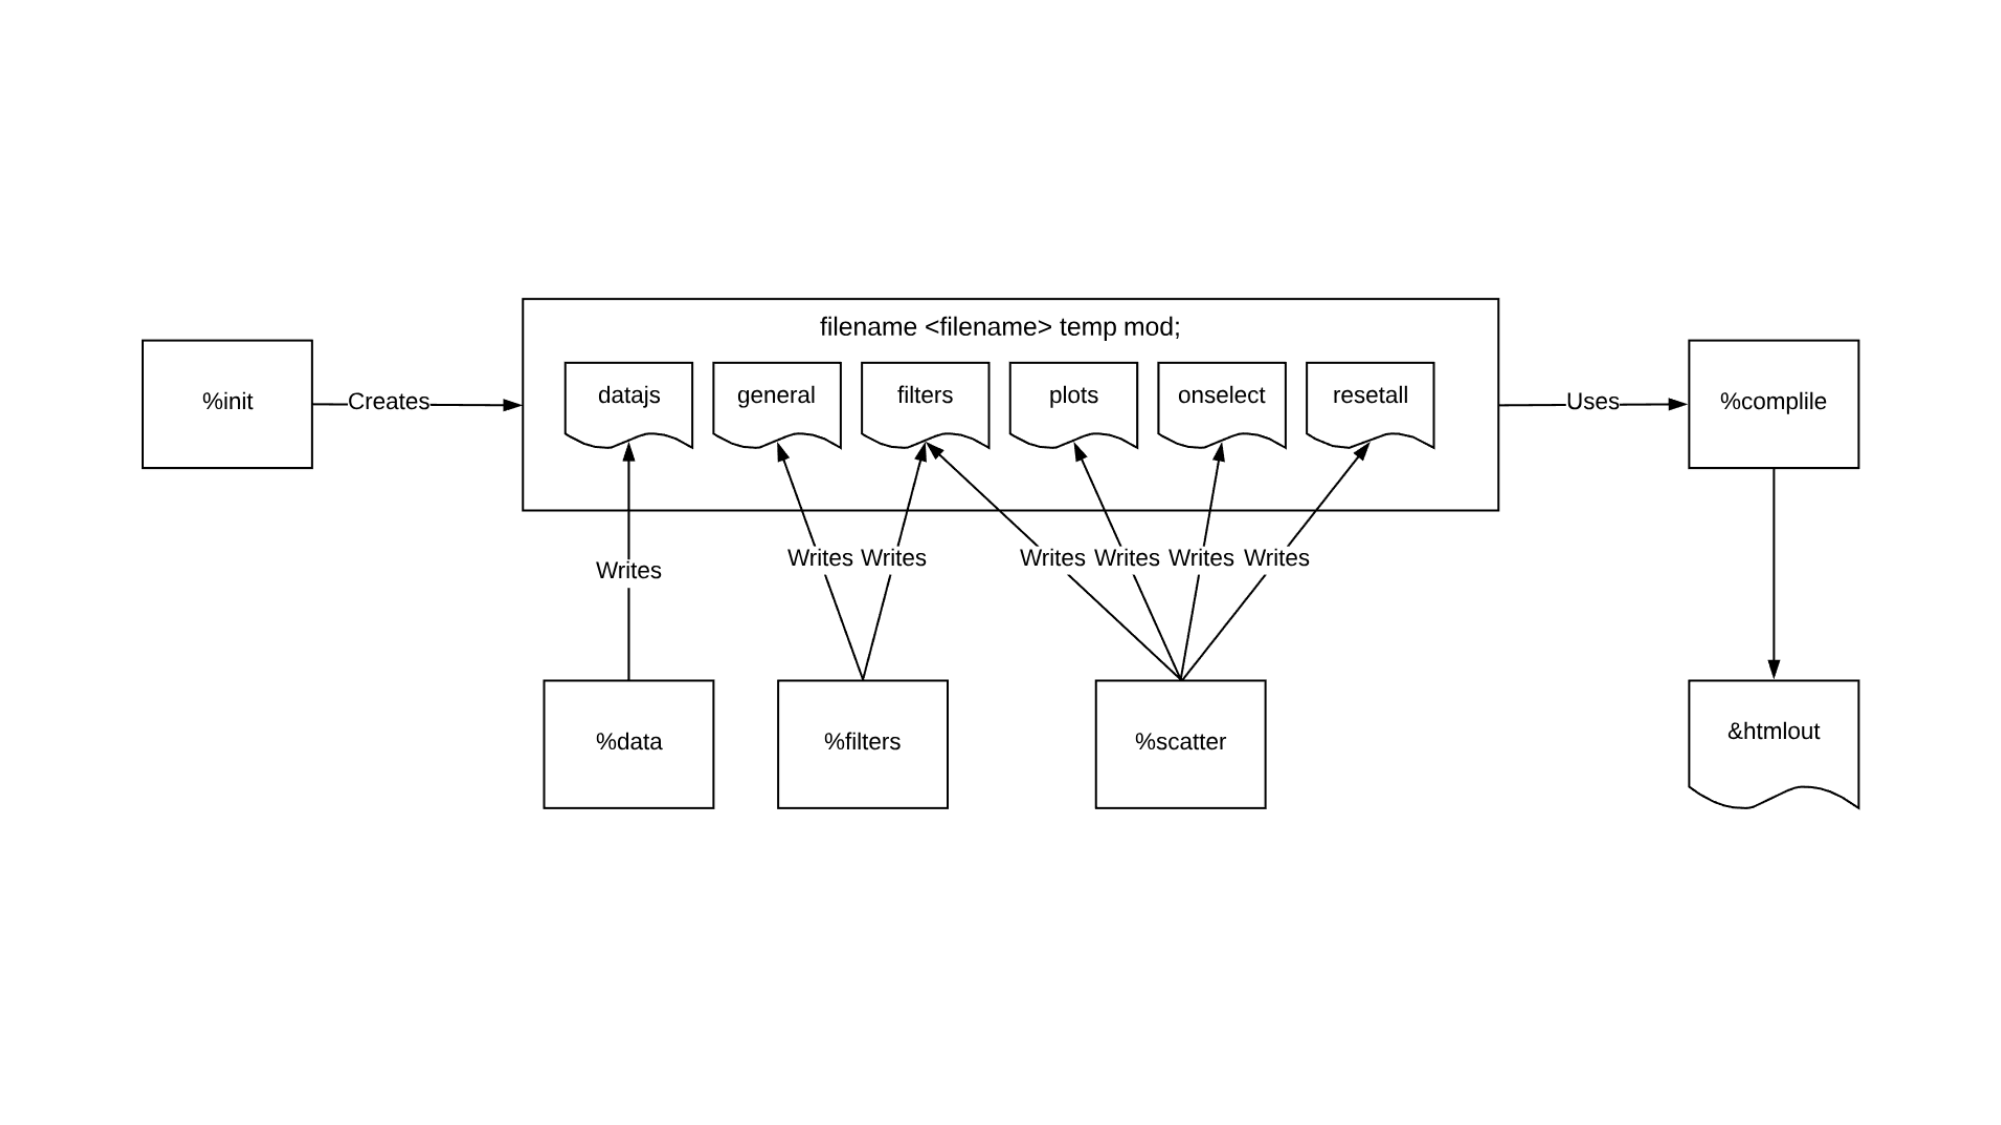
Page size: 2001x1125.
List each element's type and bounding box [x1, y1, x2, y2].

picture [105, 260, 1895, 865]
